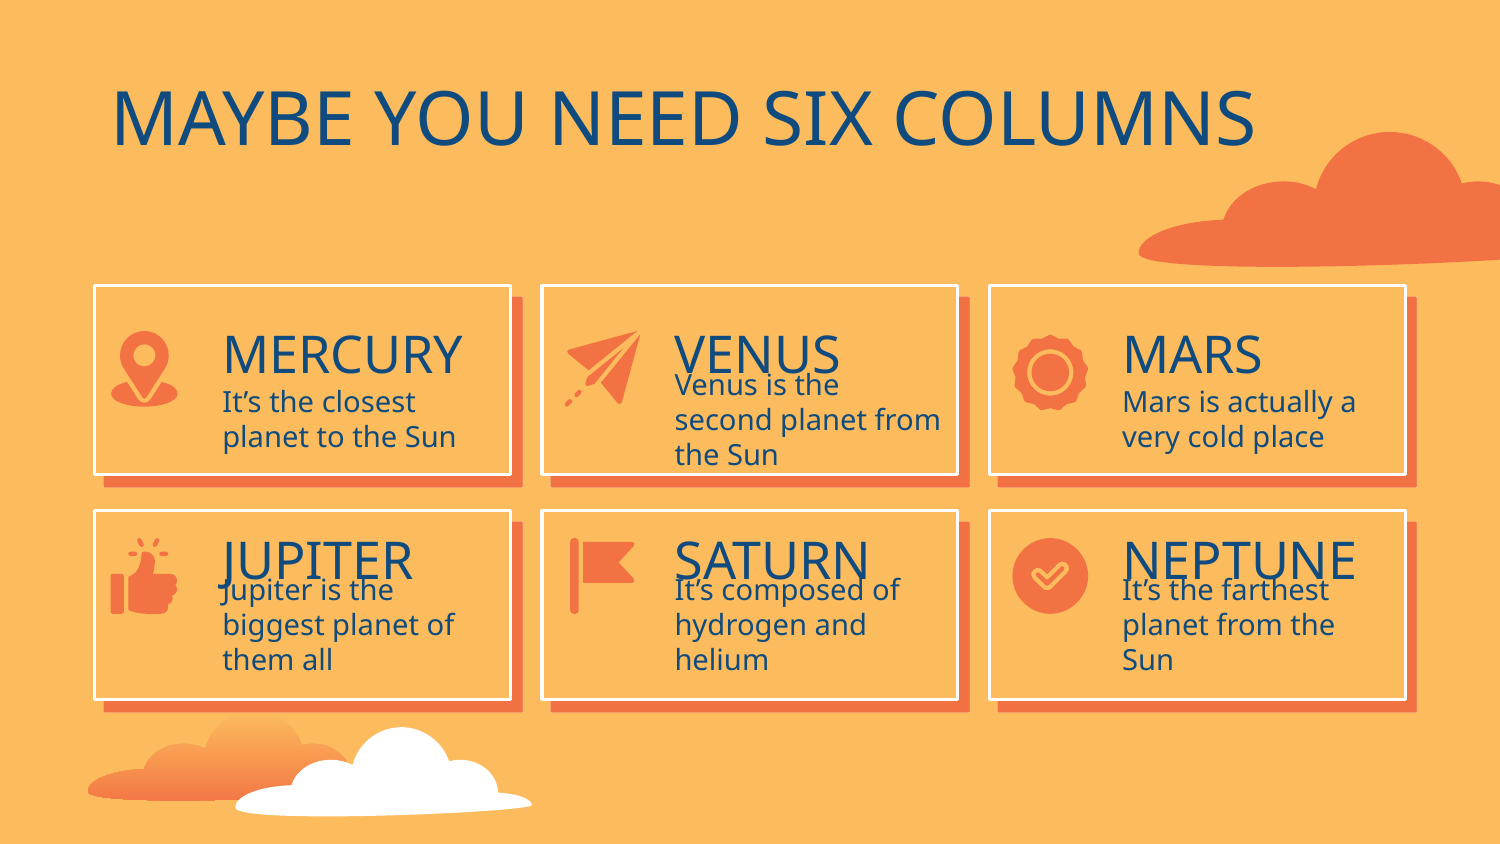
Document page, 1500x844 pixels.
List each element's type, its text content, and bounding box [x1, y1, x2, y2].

subtitle It’s the farthest planet from the Sun [1106, 596, 1406, 664]
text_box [110, 330, 178, 407]
title MAYBE YOU NEED SIX COLUMNS [95, 30, 1360, 201]
title SATURN [659, 521, 958, 596]
text_box [989, 285, 1406, 475]
text_box [989, 510, 1406, 700]
text_box [94, 510, 511, 700]
subtitle Mars is actually a very cold place [1106, 387, 1406, 459]
subtitle It’s the closest planet to the Sun [207, 387, 511, 459]
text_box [563, 330, 641, 407]
title MARS [1106, 318, 1406, 387]
title MERCURY [207, 318, 511, 387]
subtitle It’s composed of hydrogen and helium [659, 596, 958, 664]
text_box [110, 537, 179, 614]
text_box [569, 537, 636, 615]
title NEPTUNE [1106, 521, 1406, 596]
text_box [1012, 334, 1089, 411]
text_box [541, 285, 958, 475]
title VENUS [659, 318, 958, 387]
text_box [94, 285, 511, 475]
subtitle Venus is the second planet from the Sun [659, 387, 958, 459]
title JUPITER [207, 521, 511, 596]
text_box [1012, 537, 1089, 615]
subtitle Jupiter is the biggest planet of them all [207, 596, 511, 664]
